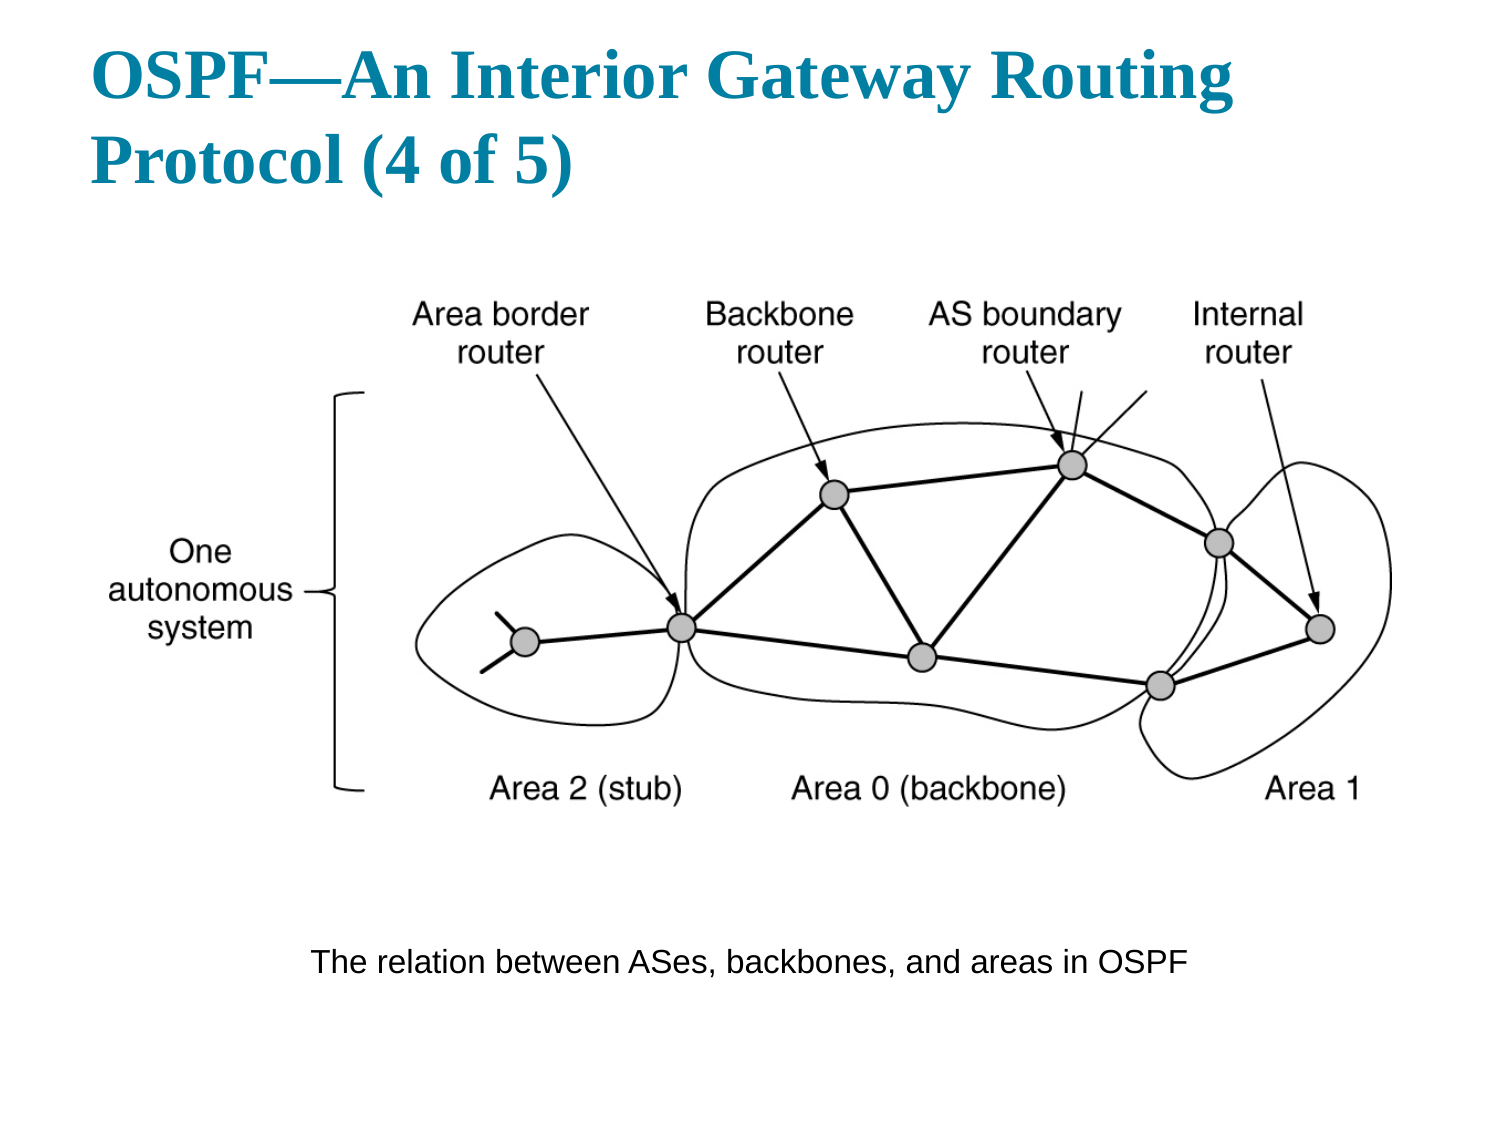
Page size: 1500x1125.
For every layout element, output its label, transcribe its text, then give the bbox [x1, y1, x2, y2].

picture [107, 293, 1393, 807]
title OSPF—An Interior Gateway Routing Protocol (4 of 5) [75, 37, 1425, 213]
list The relation between ASes, backbones, and areas in OSPF [75, 828, 1425, 996]
